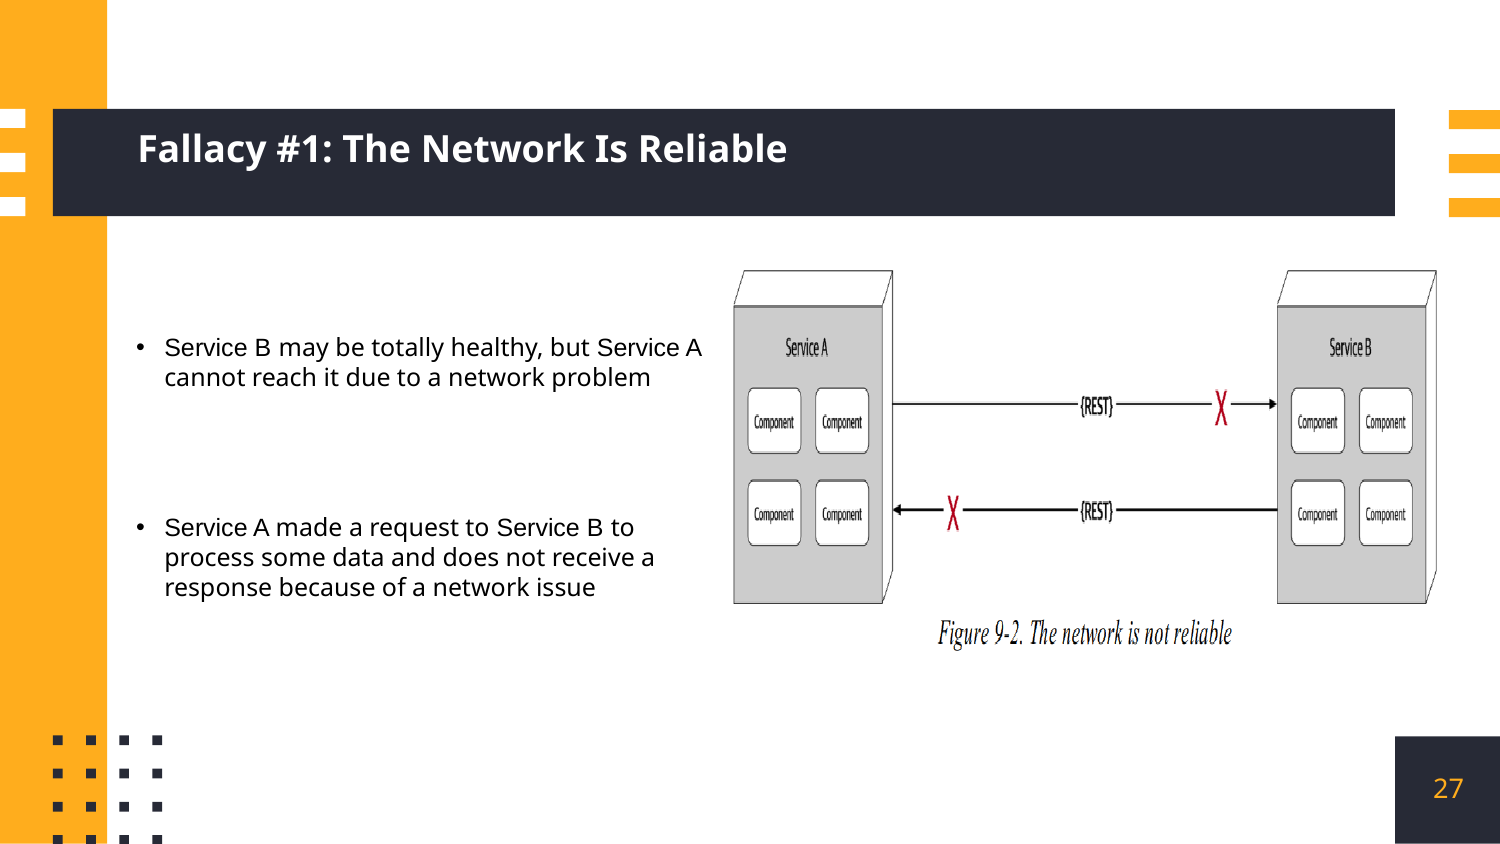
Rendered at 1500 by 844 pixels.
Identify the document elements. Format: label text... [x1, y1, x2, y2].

text_box Service B may be totally healthy, but Service A cannot reach it due to a network problem Service A made a request to Service B to process some data and does not receive a response because of a network issue [121, 324, 662, 669]
text_box Fallacy #1: The Network Is Reliable [122, 117, 1022, 213]
picture [667, 228, 1495, 674]
slide_number 27 [1395, 736, 1500, 844]
